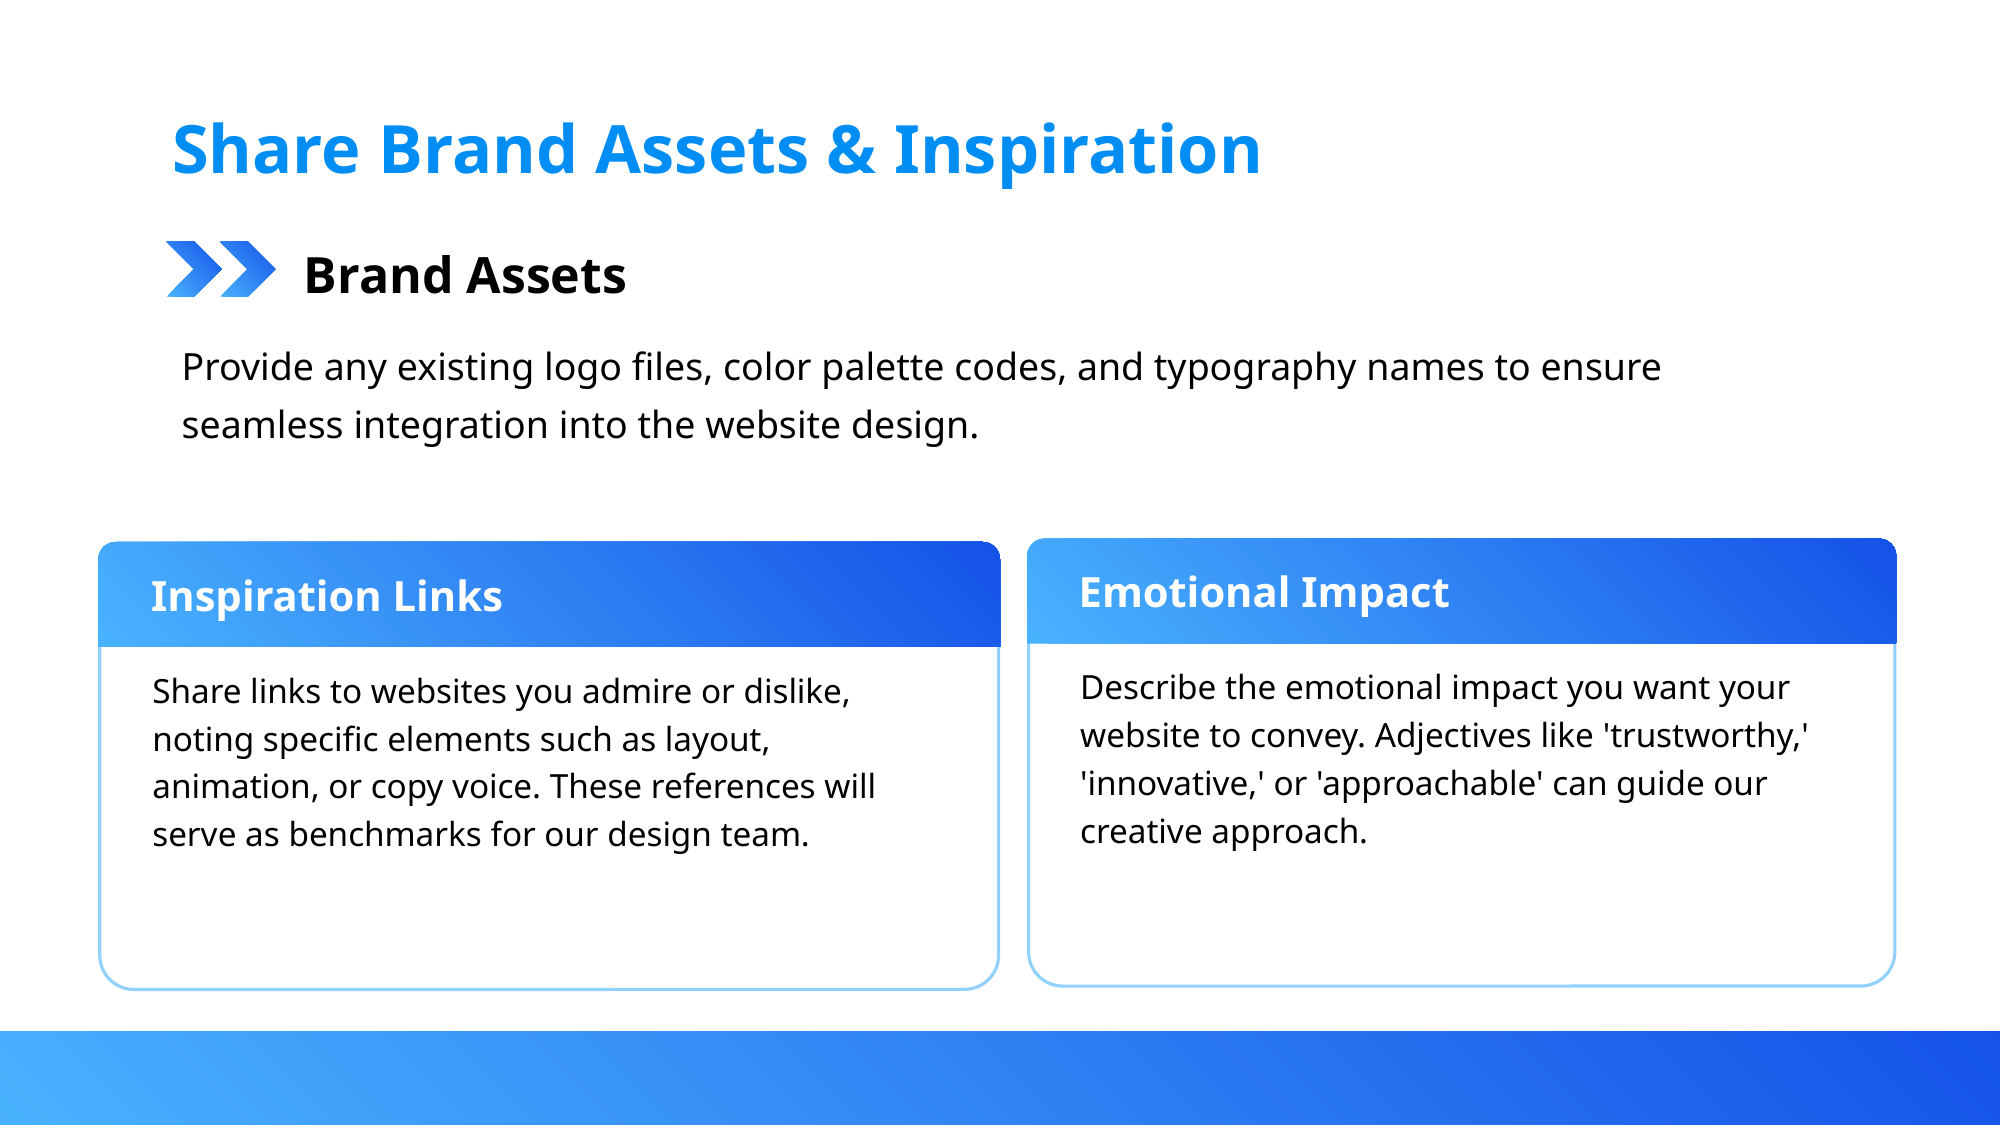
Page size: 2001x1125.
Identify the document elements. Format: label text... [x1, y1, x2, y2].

text_box Share links to websites you admire or dislike, noting specific elements such as layout, animation, or copy voice. These references will serve as benchmarks for our design team. [137, 654, 961, 861]
text_box [99, 647, 999, 990]
text_box Inspiration Links [136, 561, 963, 627]
text_box Provide any existing logo files, color palette codes, and typography names to ensure seamless integration into the website design. [166, 321, 1774, 454]
text_box [0, 1031, 2000, 1125]
text_box Share Brand Assets & Inspiration [157, 98, 1765, 194]
text_box [1028, 644, 1895, 987]
text_box [220, 241, 276, 297]
text_box [98, 541, 1000, 647]
text_box Emotional Impact [1063, 558, 1860, 624]
text_box Brand Assets [289, 236, 1725, 312]
text_box [1027, 538, 1897, 644]
text_box [166, 241, 220, 297]
text_box Describe the emotional impact you want your website to convey. Adjectives like 'trustworthy,' 'innovative,' or 'approachable' can guide our creative approach. [1065, 651, 1859, 858]
